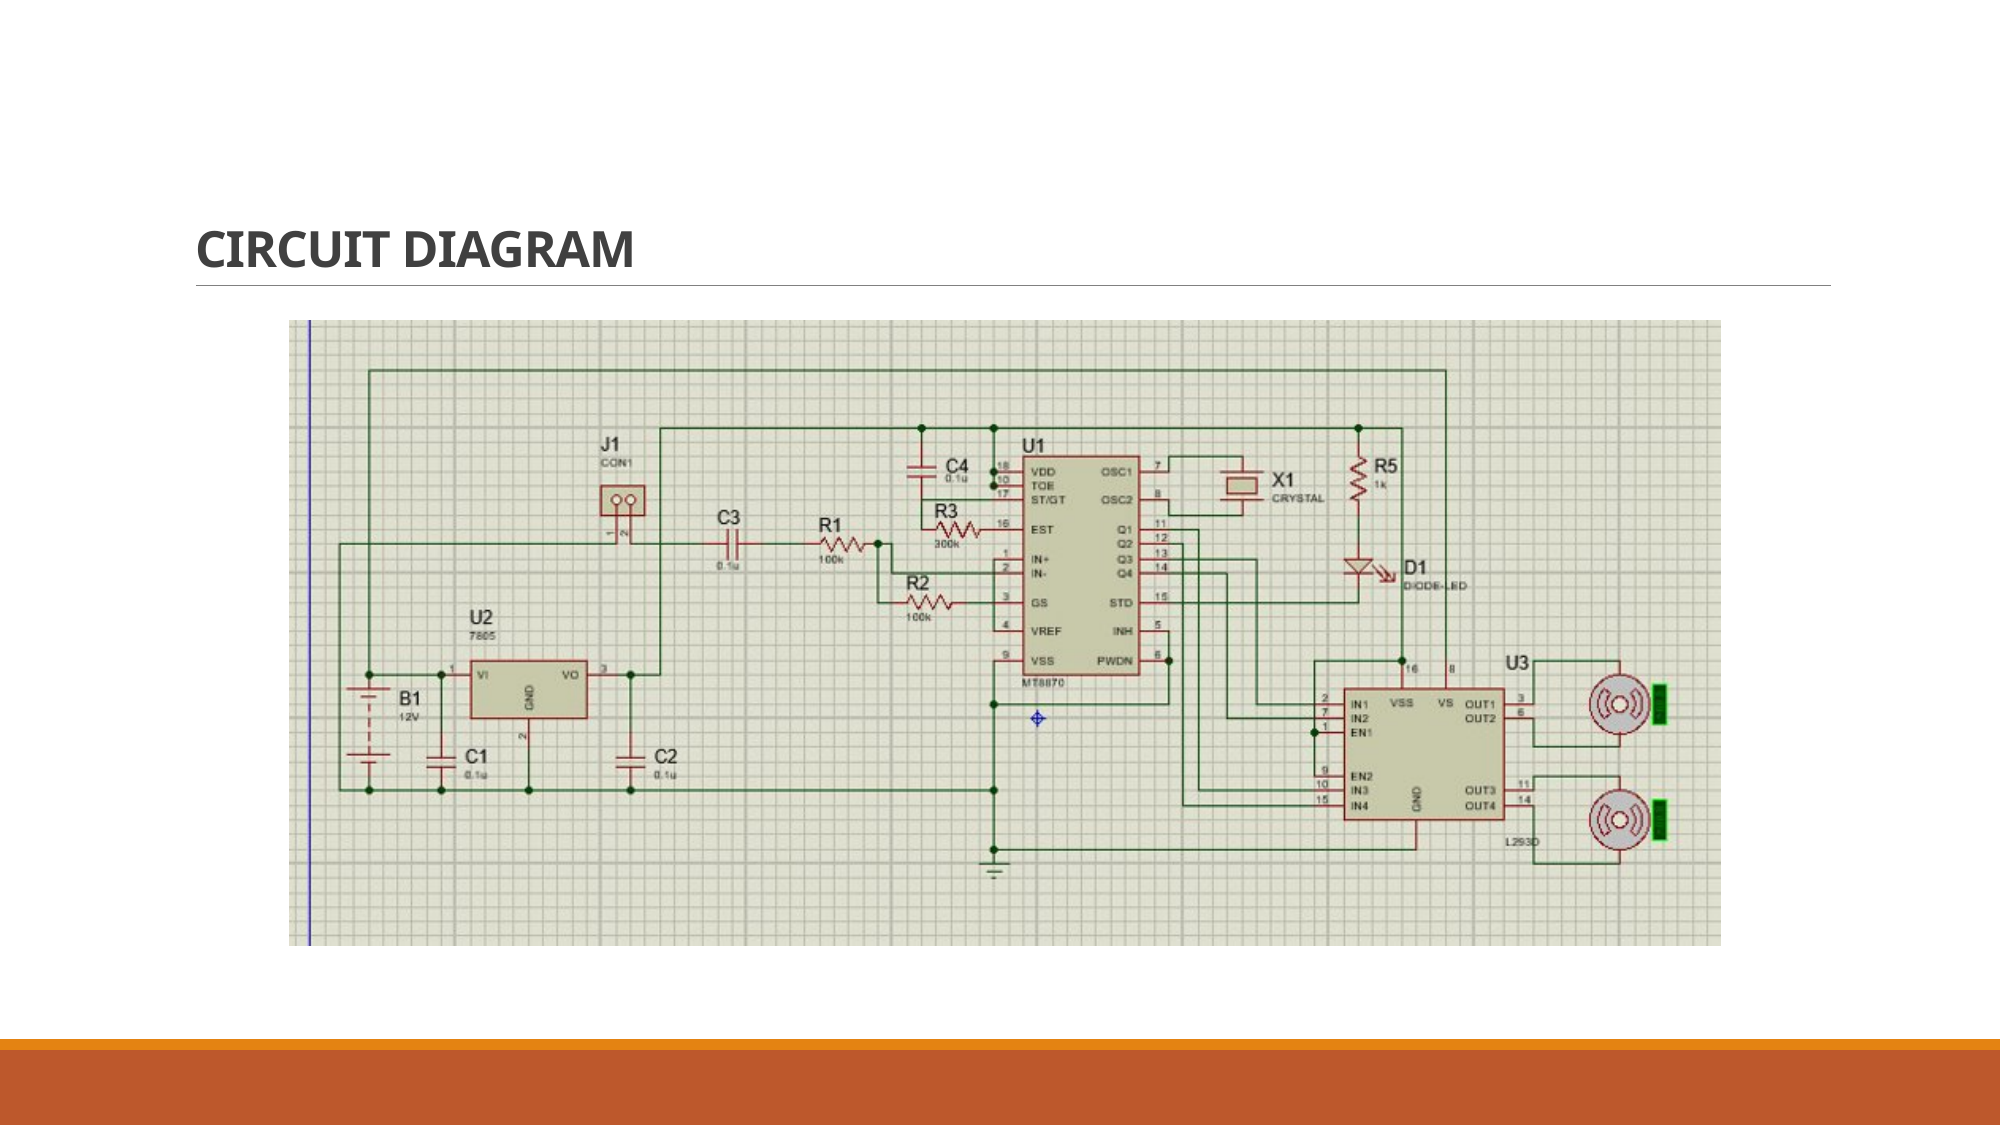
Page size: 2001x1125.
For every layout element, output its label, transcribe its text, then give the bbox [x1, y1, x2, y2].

title CIRCUIT DIAGRAM [180, 47, 1830, 285]
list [288, 319, 1722, 946]
